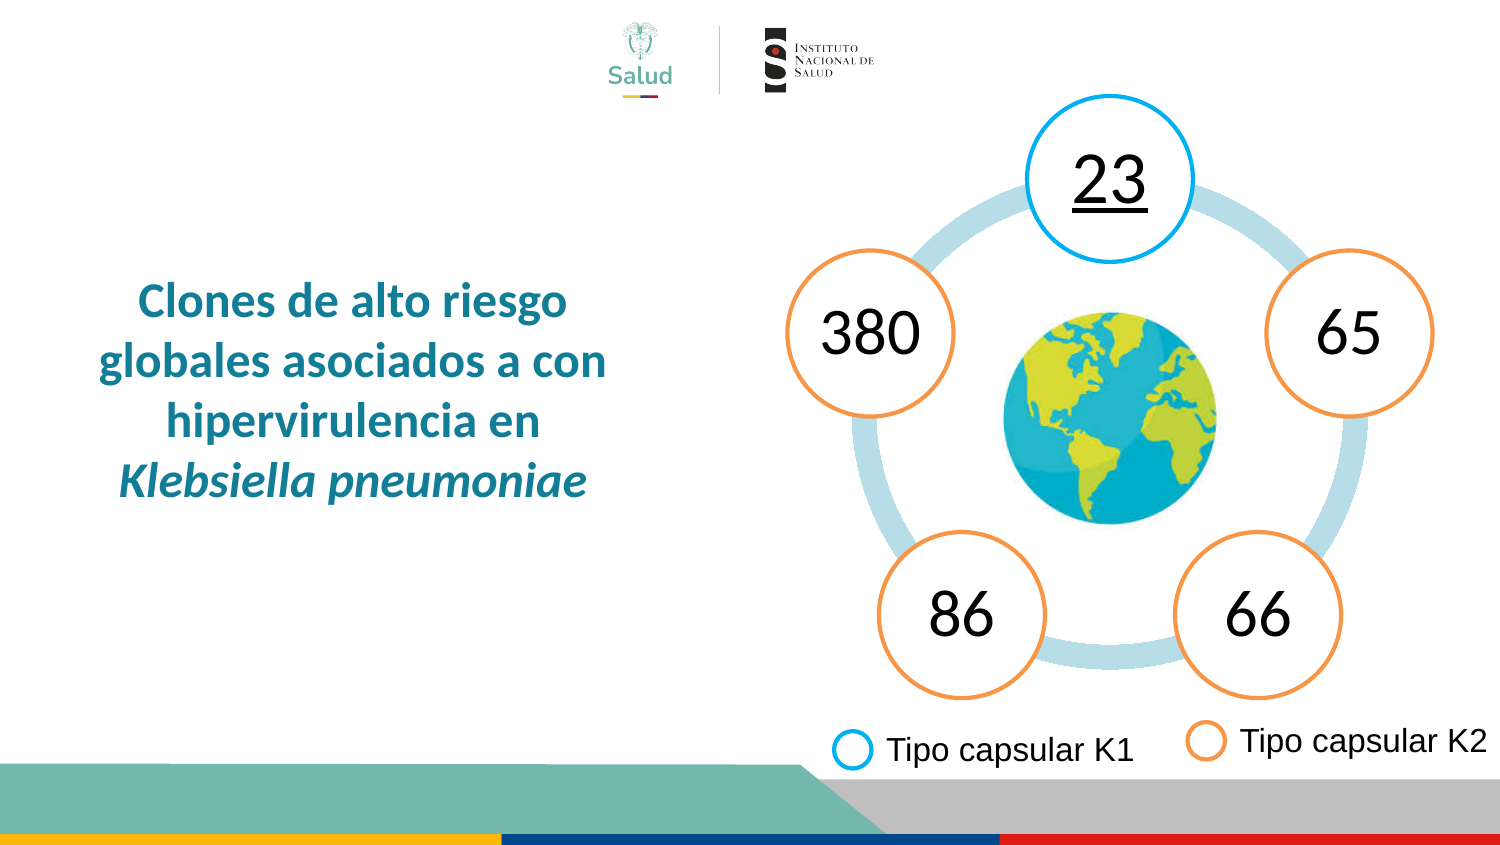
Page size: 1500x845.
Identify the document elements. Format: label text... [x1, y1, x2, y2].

text_box Tipo capsular K1 [871, 720, 1184, 816]
text_box Tipo capsular K2 [1224, 711, 1500, 807]
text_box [740, 75, 1479, 703]
picture [0, 834, 1500, 845]
text_box [1185, 719, 1224, 762]
text_box [831, 729, 871, 771]
picture [608, 22, 874, 98]
text_box Clones de alto riesgo globales asociados a con hipervirulencia en Klebsiella pneumoniae [75, 260, 632, 516]
